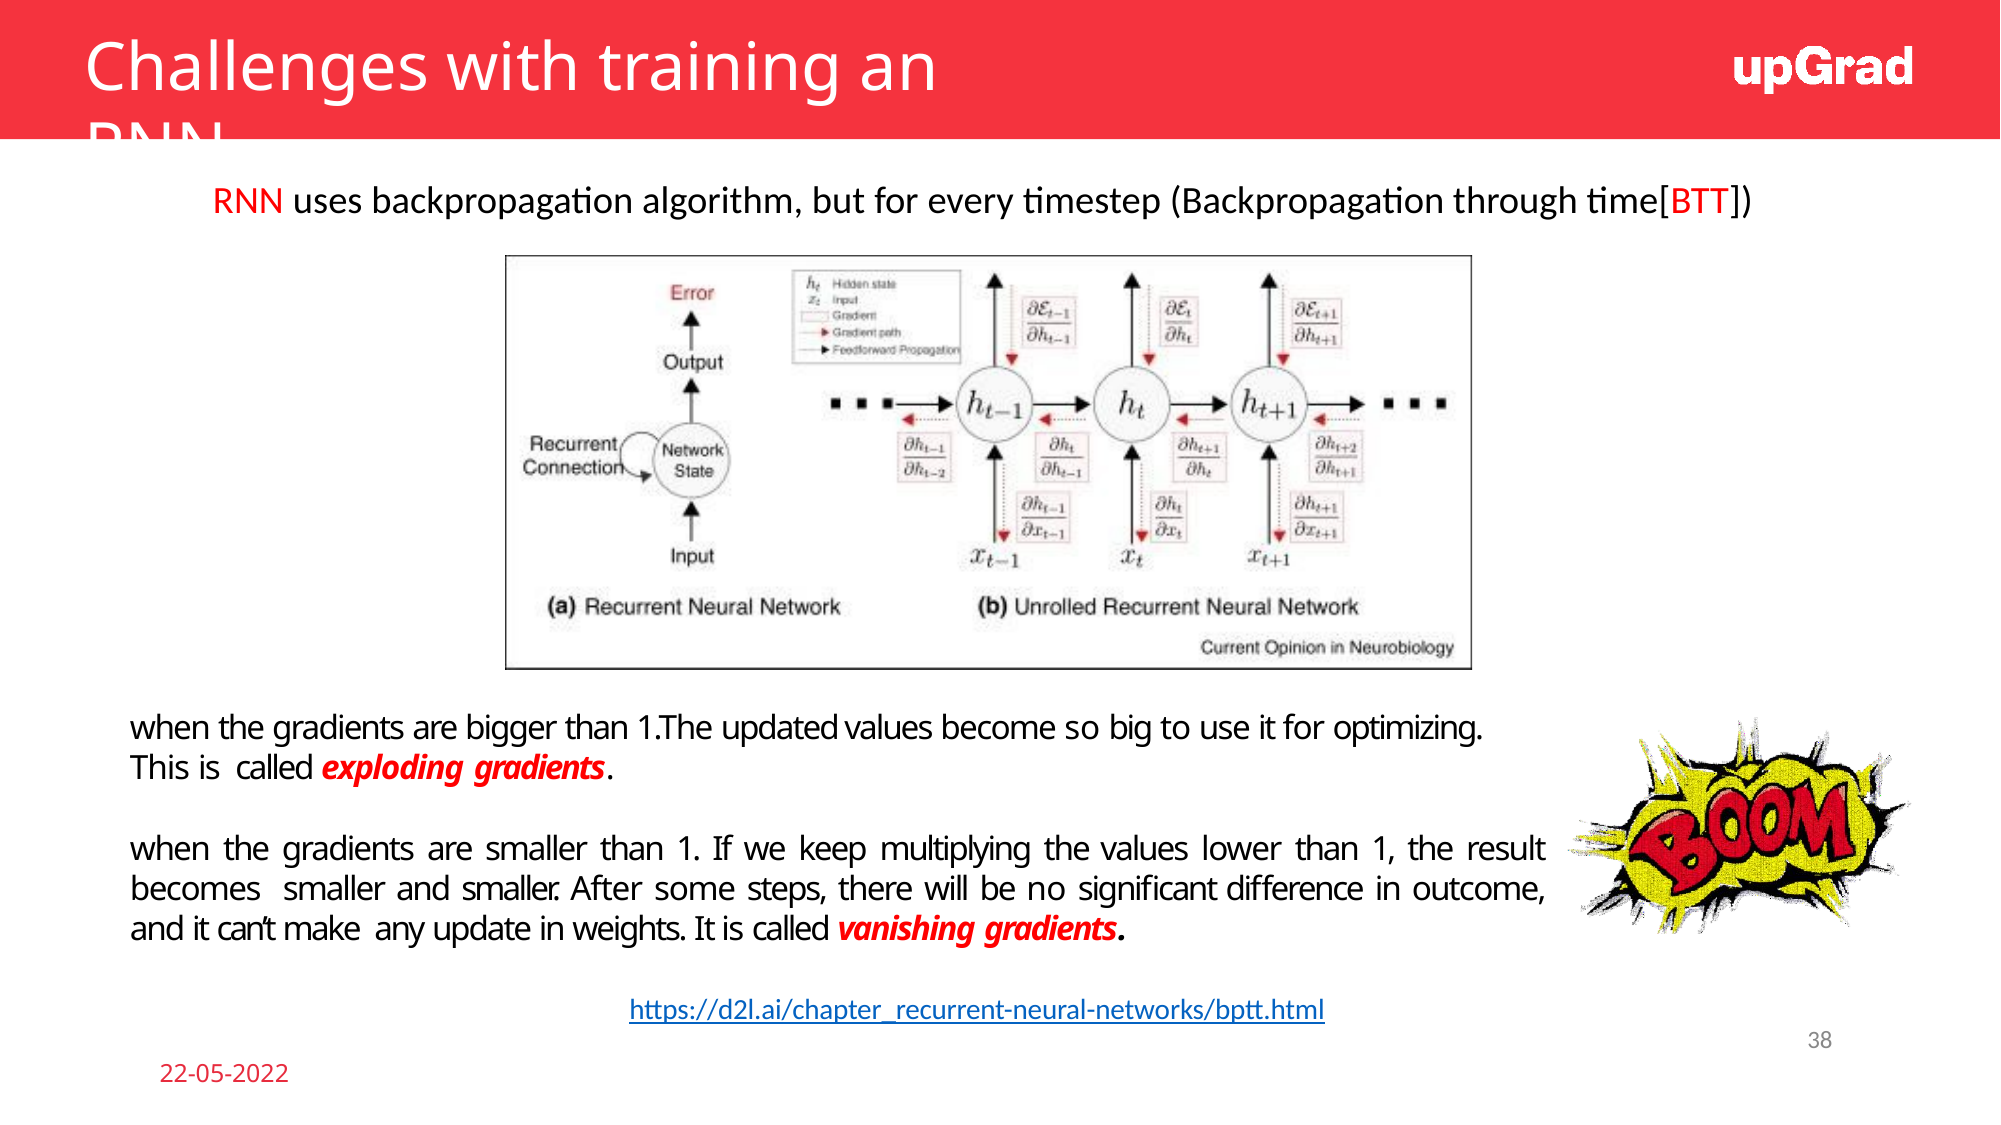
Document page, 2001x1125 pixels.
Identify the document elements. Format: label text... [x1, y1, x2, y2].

text_box when the gradients are bigger than 1.The updated values become so big to use it for optimizing. This is called exploding gradients. when the gradients are smaller than 1. If we keep multiplying the values lower than 1, the result becomes smaller and smaller. After some steps, there will be no significant difference in outcome, and it can’t make any update in weights. It is called vanishing gradients. https://d2l.ai/chapter_recurrent-neural-networks/bptt.html [128, 704, 1545, 1026]
title Challenges with training an RNN [82, 21, 1037, 212]
text_box 22-05-2022 [157, 1055, 290, 1088]
text_box 38 [1801, 1027, 1861, 1087]
text_box [505, 255, 1473, 670]
text_box RNN uses backpropagation algorithm, but for every timestep (Backpropagation through time[BTT]) [210, 172, 1767, 221]
picture [1734, 46, 1913, 94]
text_box [1566, 717, 1912, 934]
